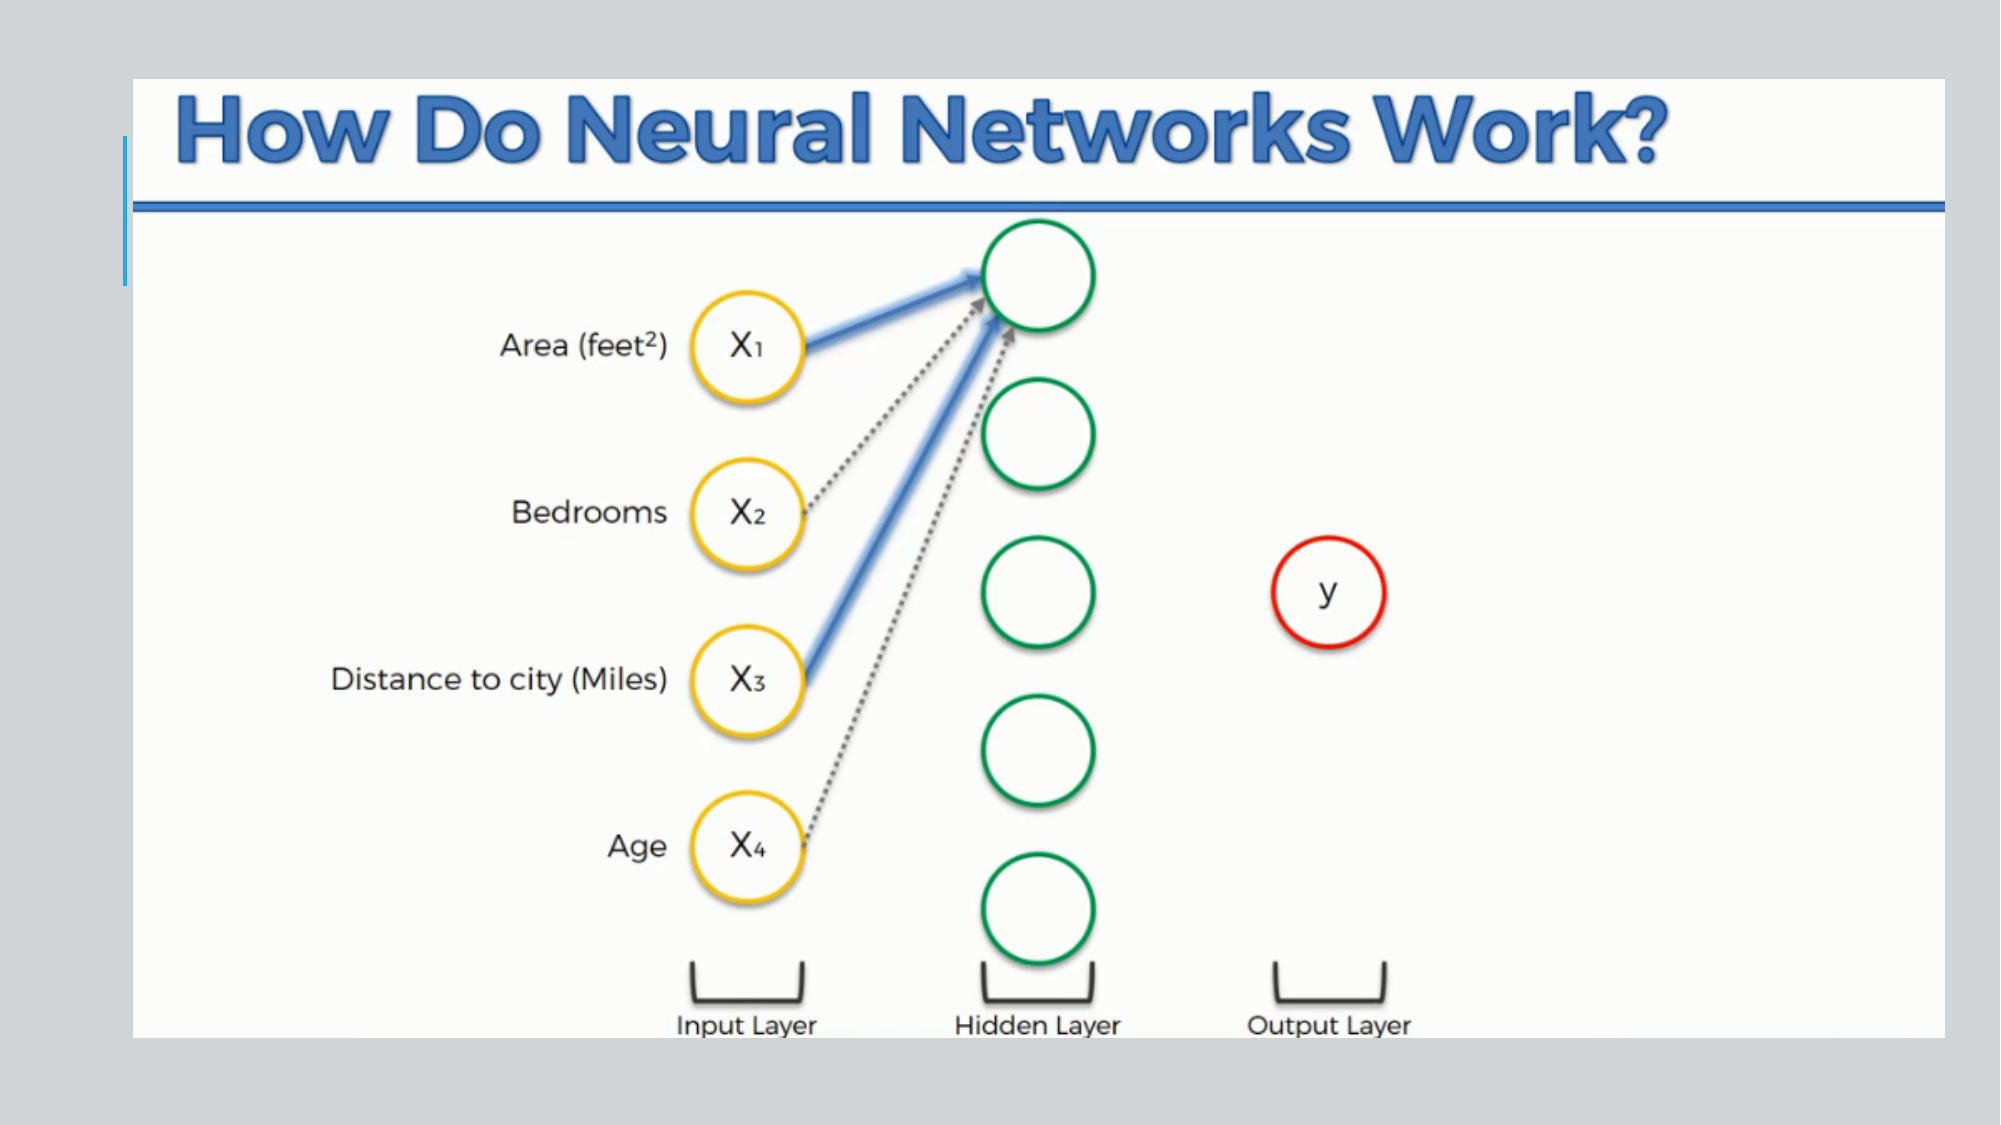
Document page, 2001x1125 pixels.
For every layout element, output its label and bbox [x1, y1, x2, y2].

list [133, 79, 1945, 1038]
